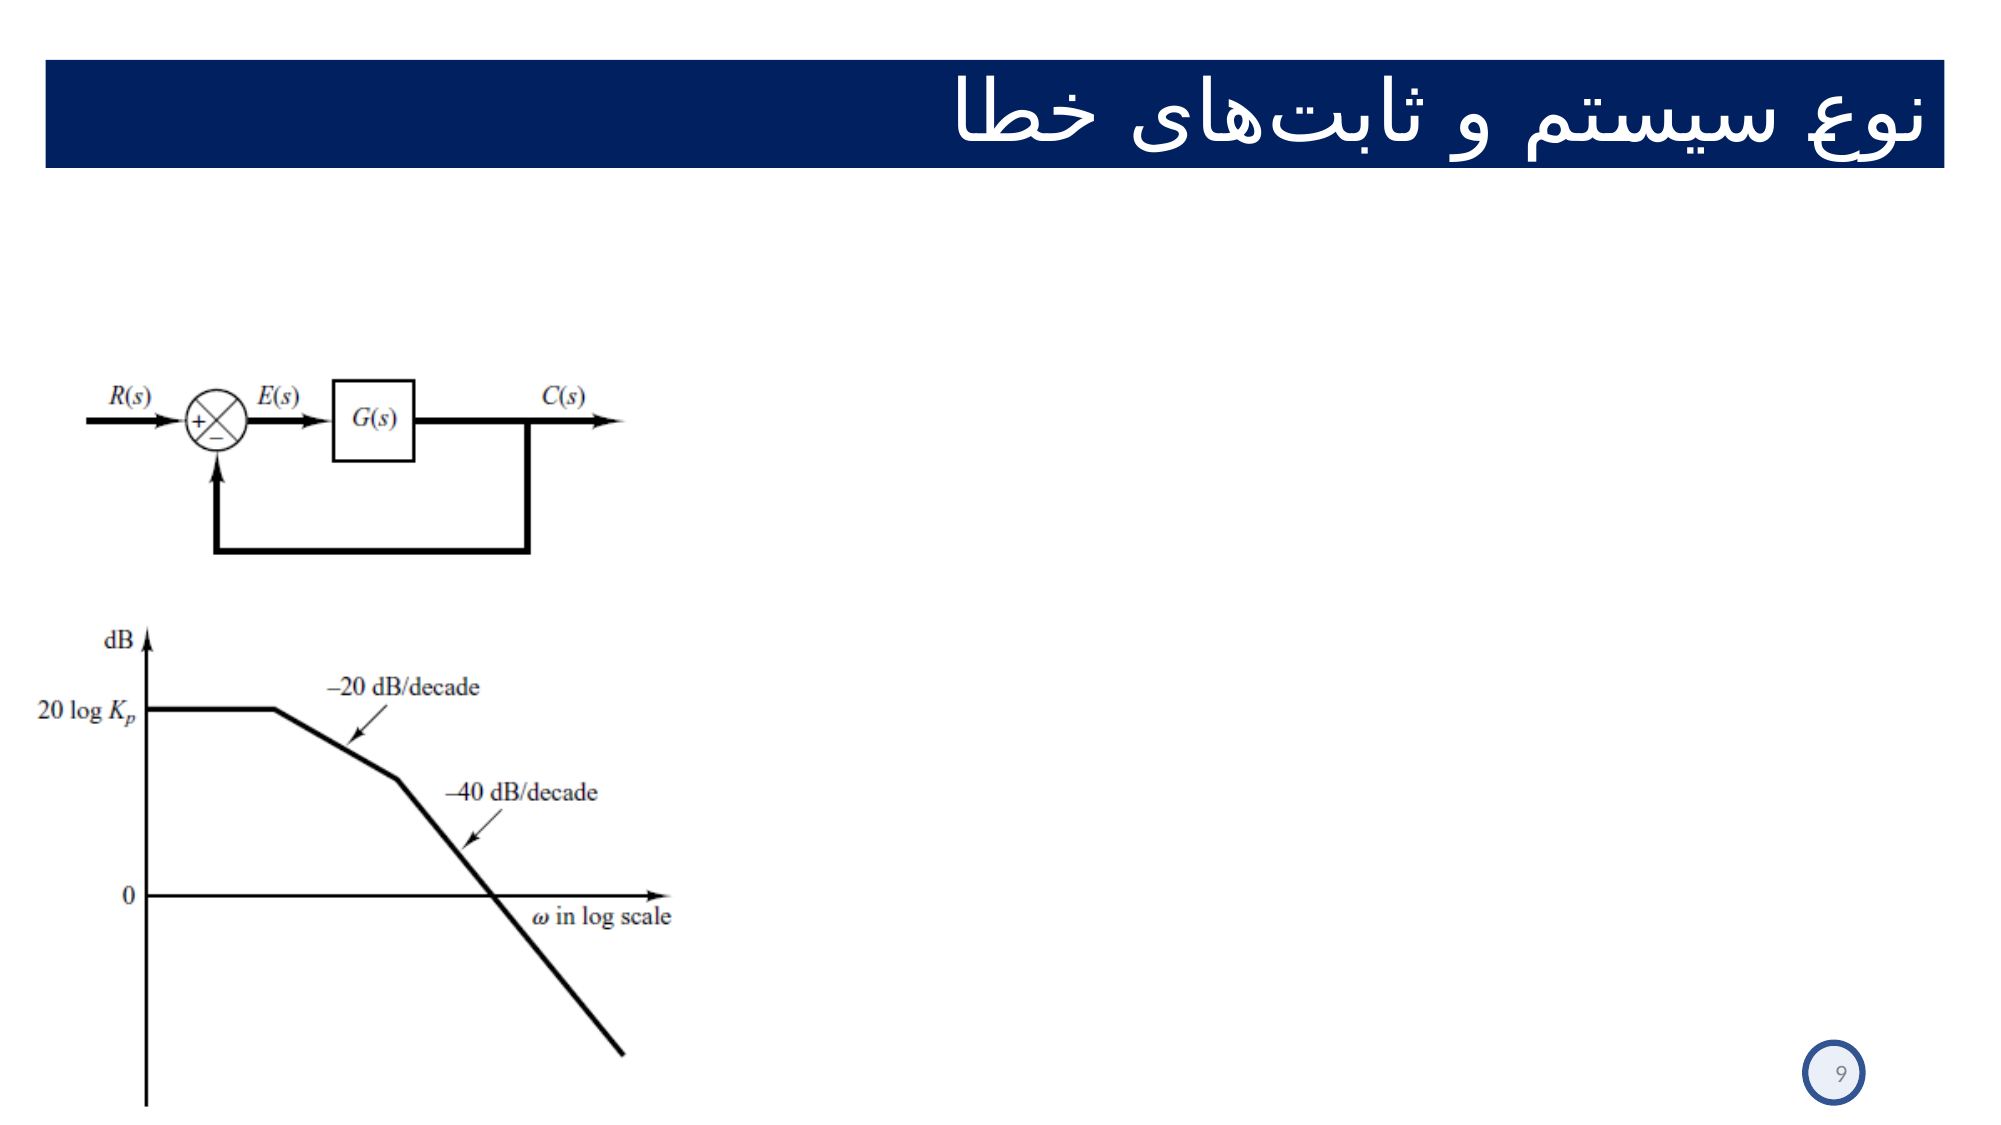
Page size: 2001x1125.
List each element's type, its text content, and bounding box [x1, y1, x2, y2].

picture [13, 356, 708, 1125]
slide_number 9 [1412, 1042, 1863, 1103]
title نوع سیستم و ثابت‌های خطا [45, 59, 1945, 168]
